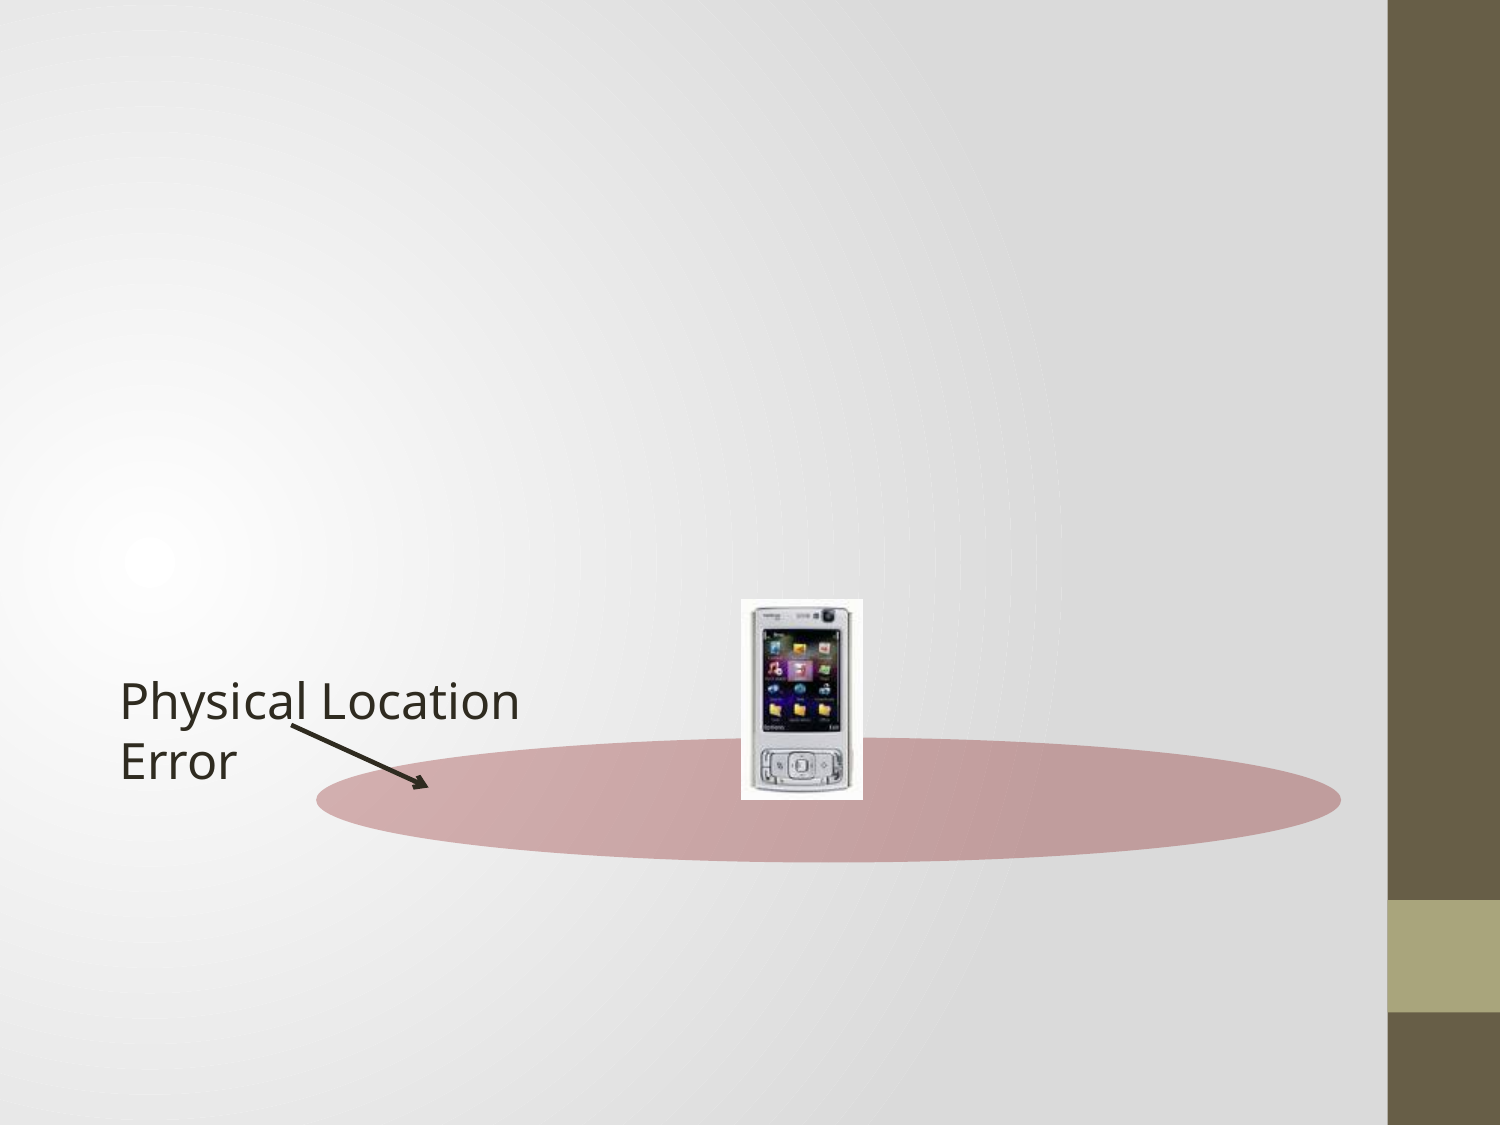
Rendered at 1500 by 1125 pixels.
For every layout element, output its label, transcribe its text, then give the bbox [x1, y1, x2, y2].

text_box [316, 737, 1342, 863]
picture [740, 599, 864, 801]
text_box Physical Location Error [104, 662, 537, 798]
list [75, 262, 1325, 1050]
text_box [291, 724, 429, 789]
